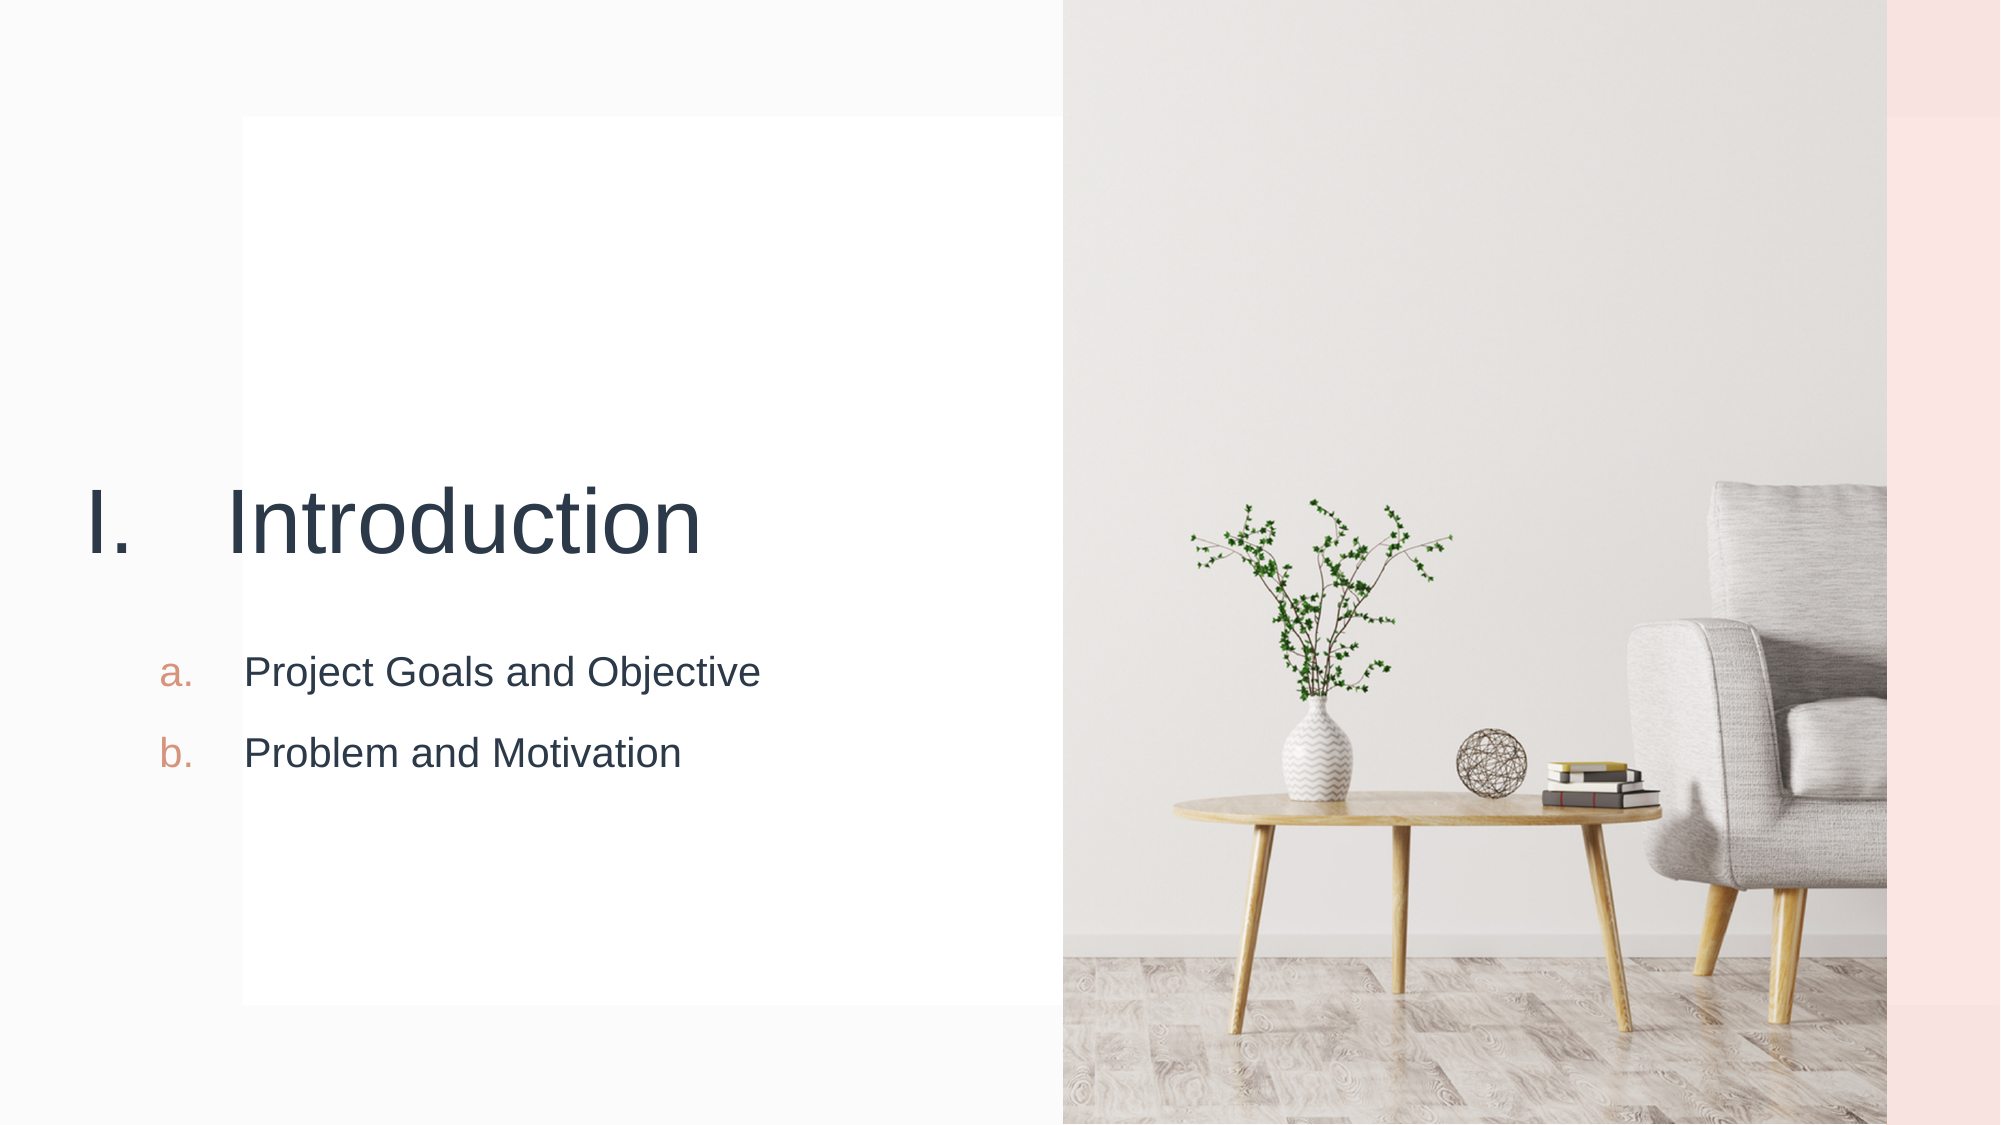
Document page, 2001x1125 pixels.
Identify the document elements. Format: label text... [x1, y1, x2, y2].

subtitle Project Goals and Objective Problem and Motivation [69, 617, 886, 978]
picture [1063, 0, 1888, 1124]
title Introduction [69, 94, 886, 582]
